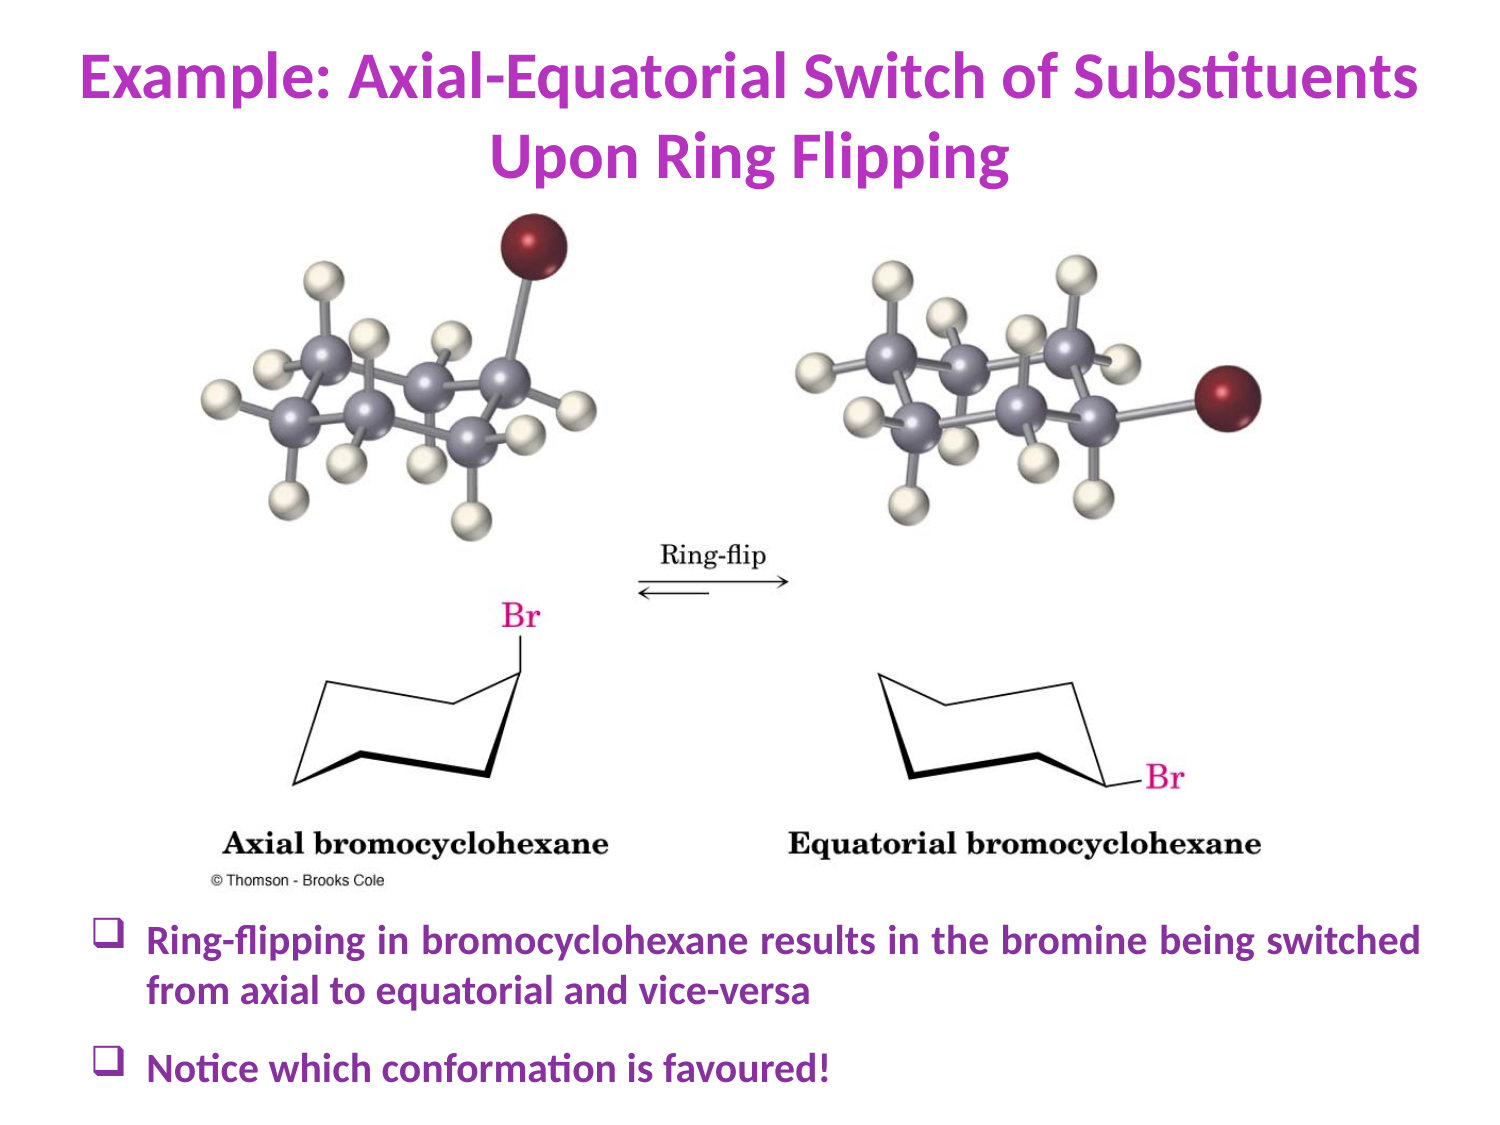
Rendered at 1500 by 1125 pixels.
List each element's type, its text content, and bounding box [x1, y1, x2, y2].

text_box Ring-flipping in bromocyclohexane results in the bromine being switched from axial to equatorial and vice-versa [74, 905, 1438, 1033]
picture [199, 212, 1263, 894]
text_box Notice which conformation is favoured! [74, 1033, 1438, 1113]
text_box Example: Axial-Equatorial Switch of Substituents Upon Ring Flipping [21, 24, 1479, 200]
